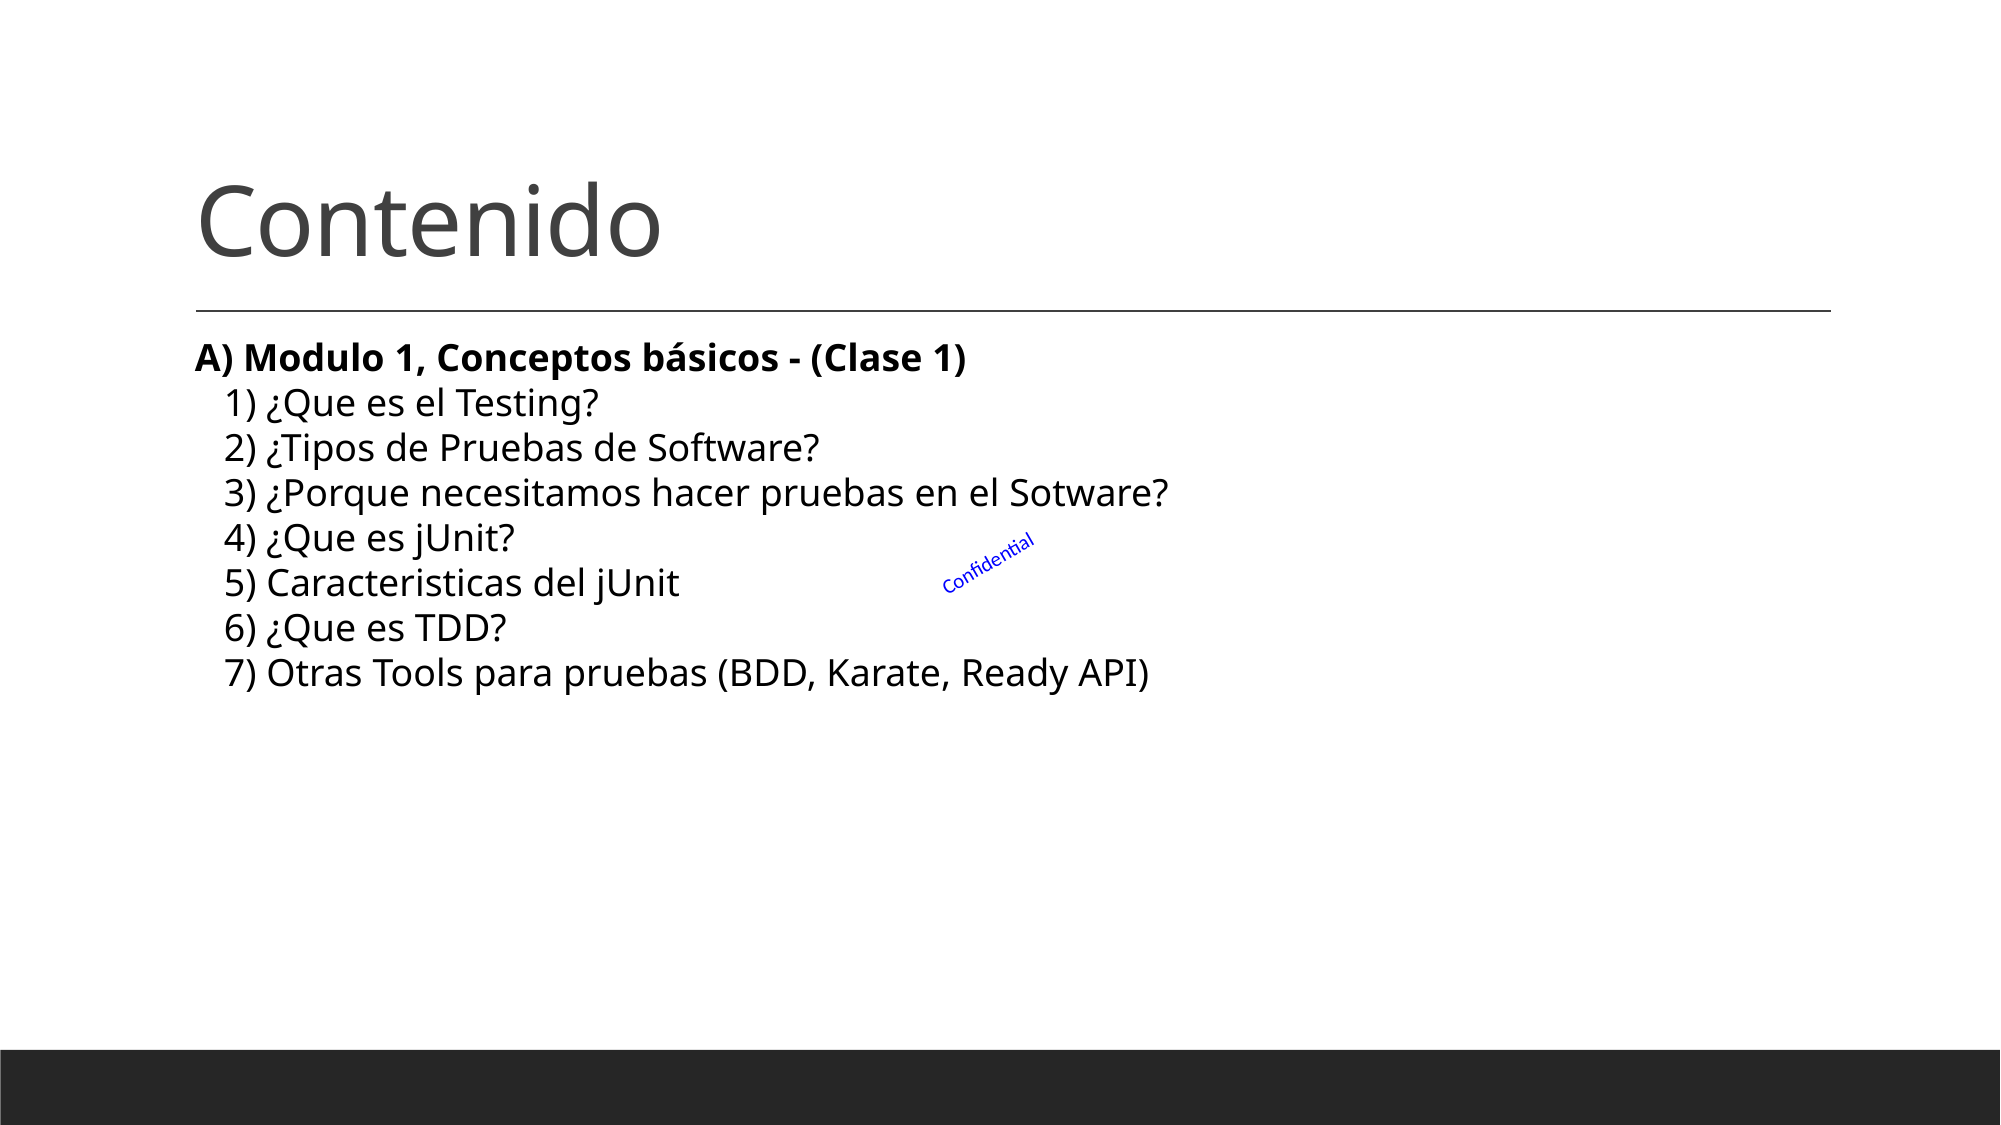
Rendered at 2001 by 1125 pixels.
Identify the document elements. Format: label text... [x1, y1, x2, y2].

title Contenido [180, 47, 1830, 285]
text_box A) Modulo 1, Conceptos básicos - (Clase 1) 1) ¿Que es el Testing? 2) ¿Tipos de Pruebas de Software? 3) ¿Porque necesitamos hacer pruebas en el Sotware? 4) ¿Que es jUnit? 5) Caracteristicas del jUnit 6) ¿Que es TDD? 7) Otras Tools para pruebas (BDD, Karate, Ready API) [179, 326, 1671, 836]
